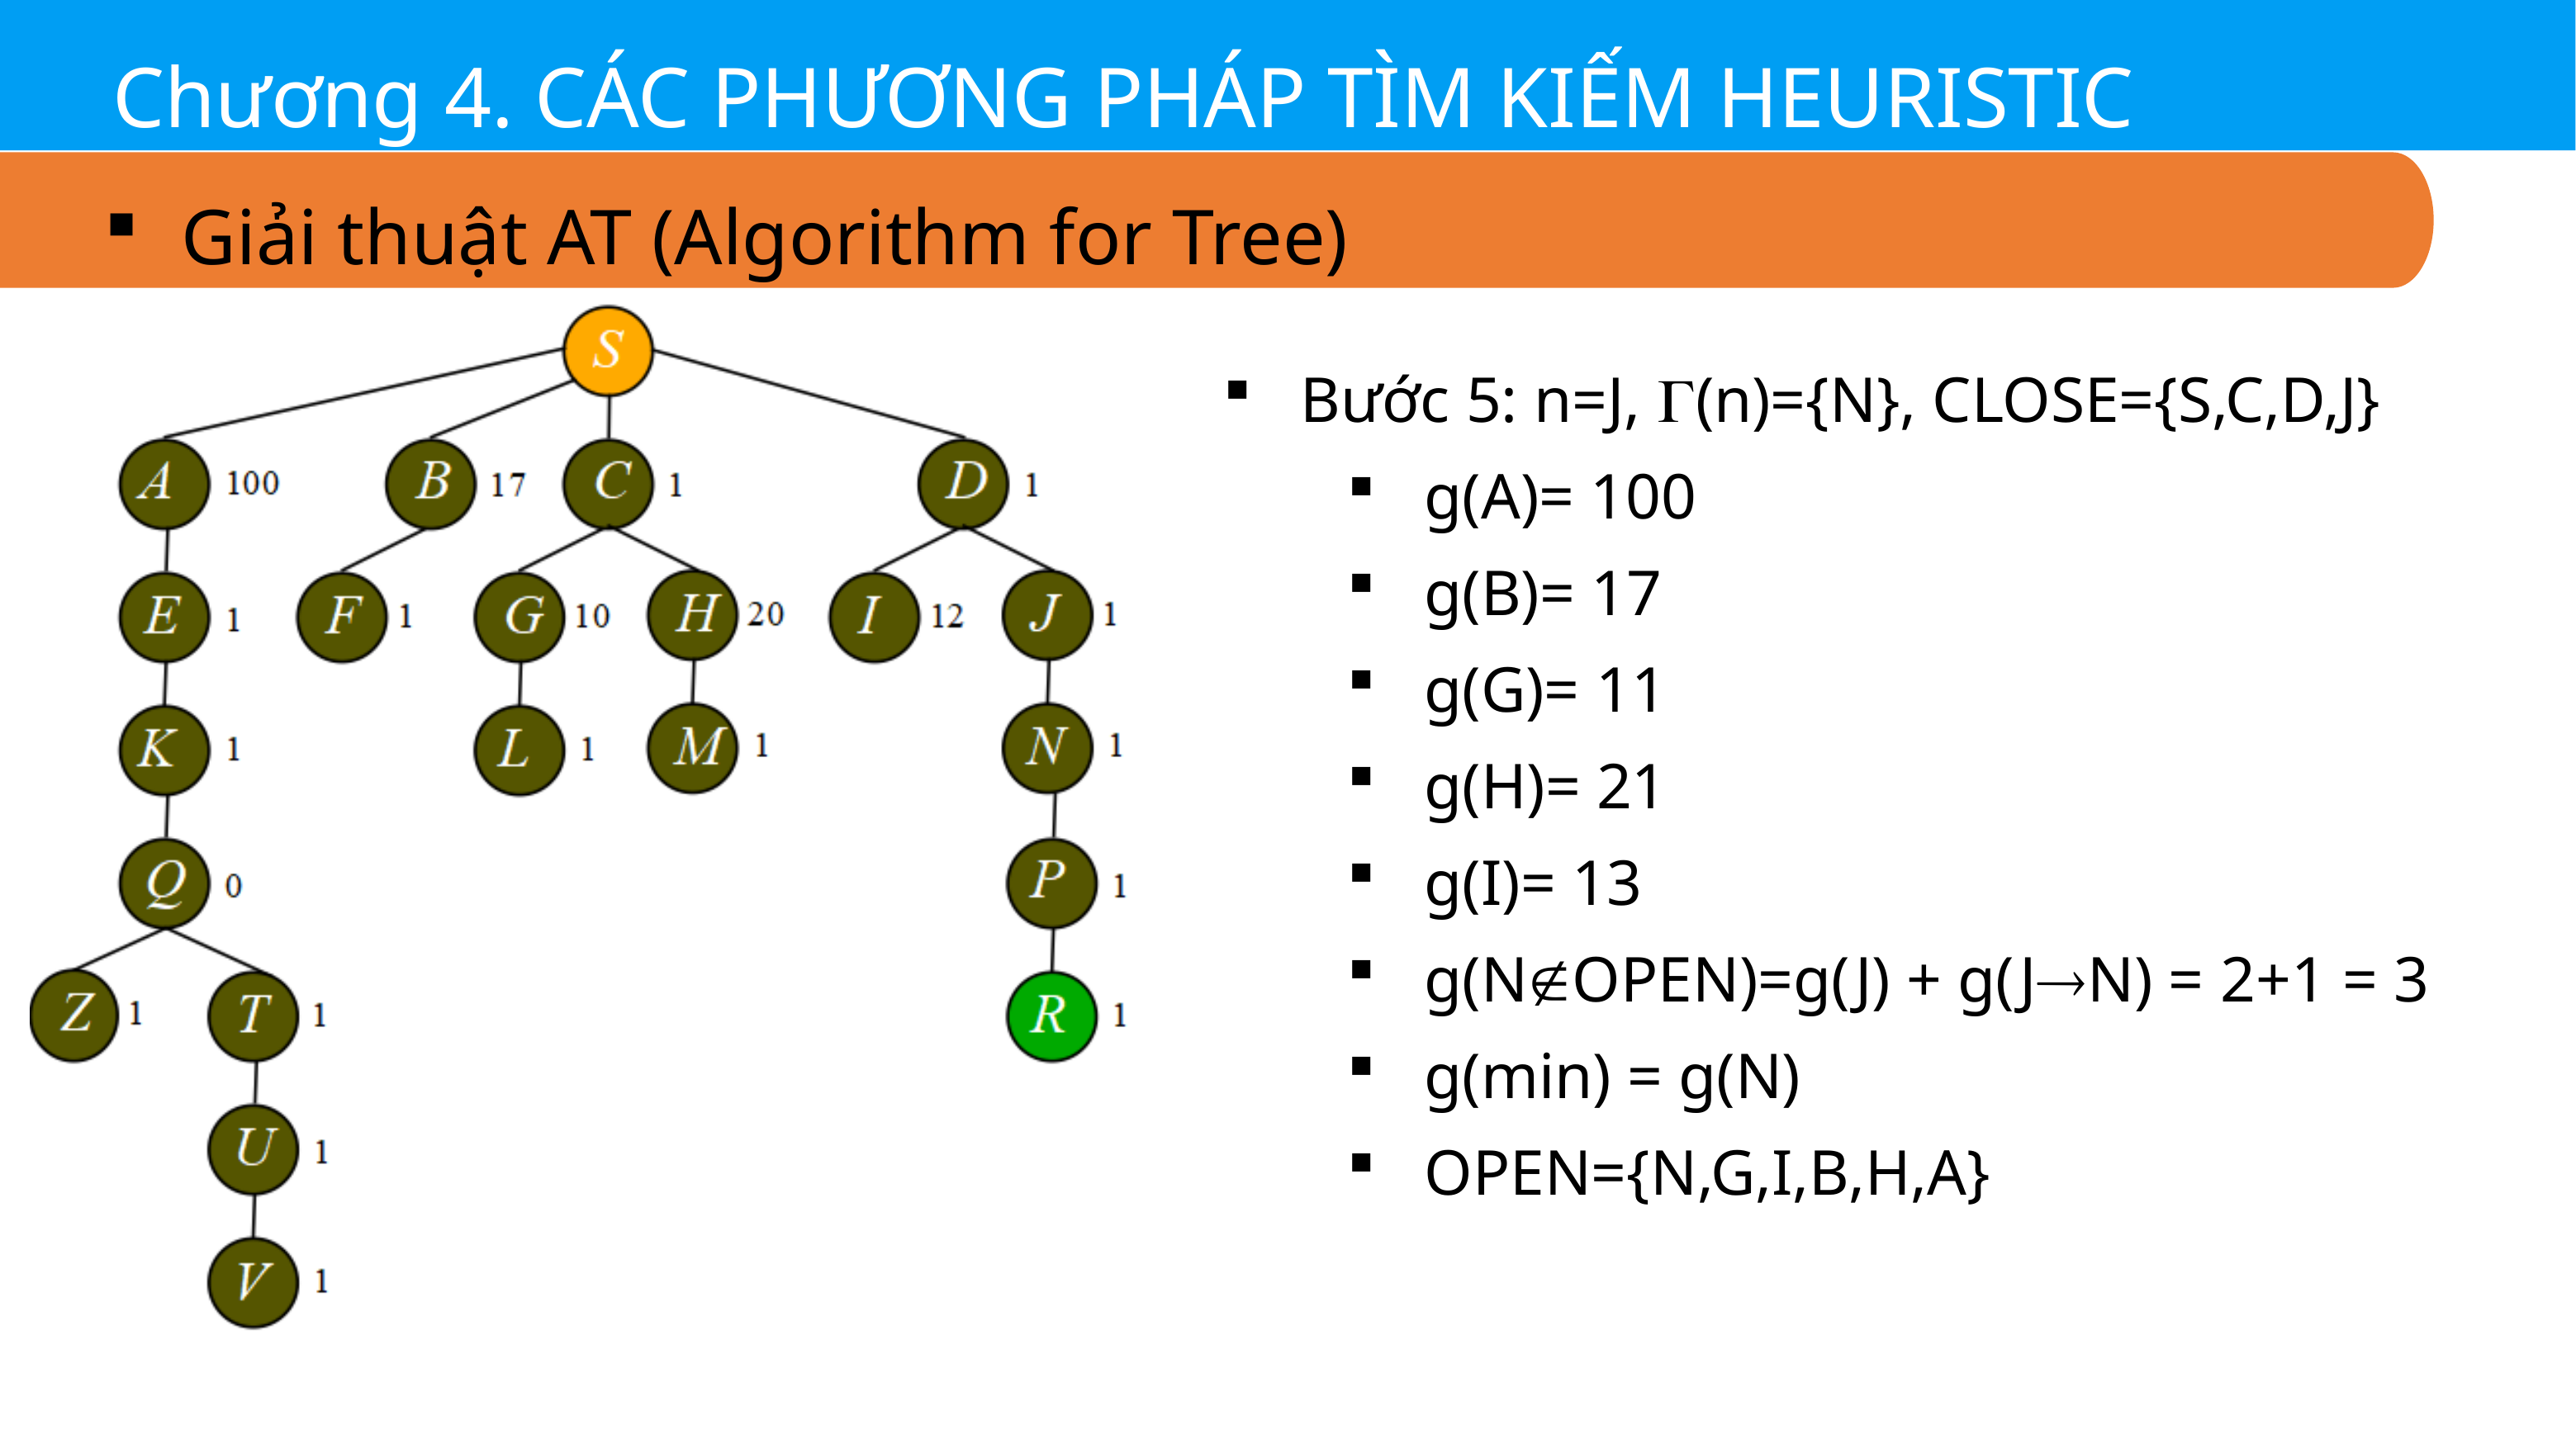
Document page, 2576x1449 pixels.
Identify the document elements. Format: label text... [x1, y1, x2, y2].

picture [30, 301, 1137, 1340]
text_box [0, 0, 2576, 151]
text_box Chương 4. CÁC PHƯƠNG PHÁP TÌM KIẾM HEURISTIC [111, 43, 2434, 144]
text_box [0, 150, 2414, 290]
text_box Bước 5: n=J, (n)={N}, CLOSE={S,C,D,J} g(A)= 100 g(B)= 17 g(G)= 11 g(H)= 21 g(I)= 13 g(NOPEN)=g(J) + g(JN) = 2+1 = 3 g(min) = g(N) OPEN={N,G,I,B,H,A} [1222, 336, 2548, 1305]
text_box Giải thuật AT (Algorithm for Tree) [102, 159, 2434, 280]
